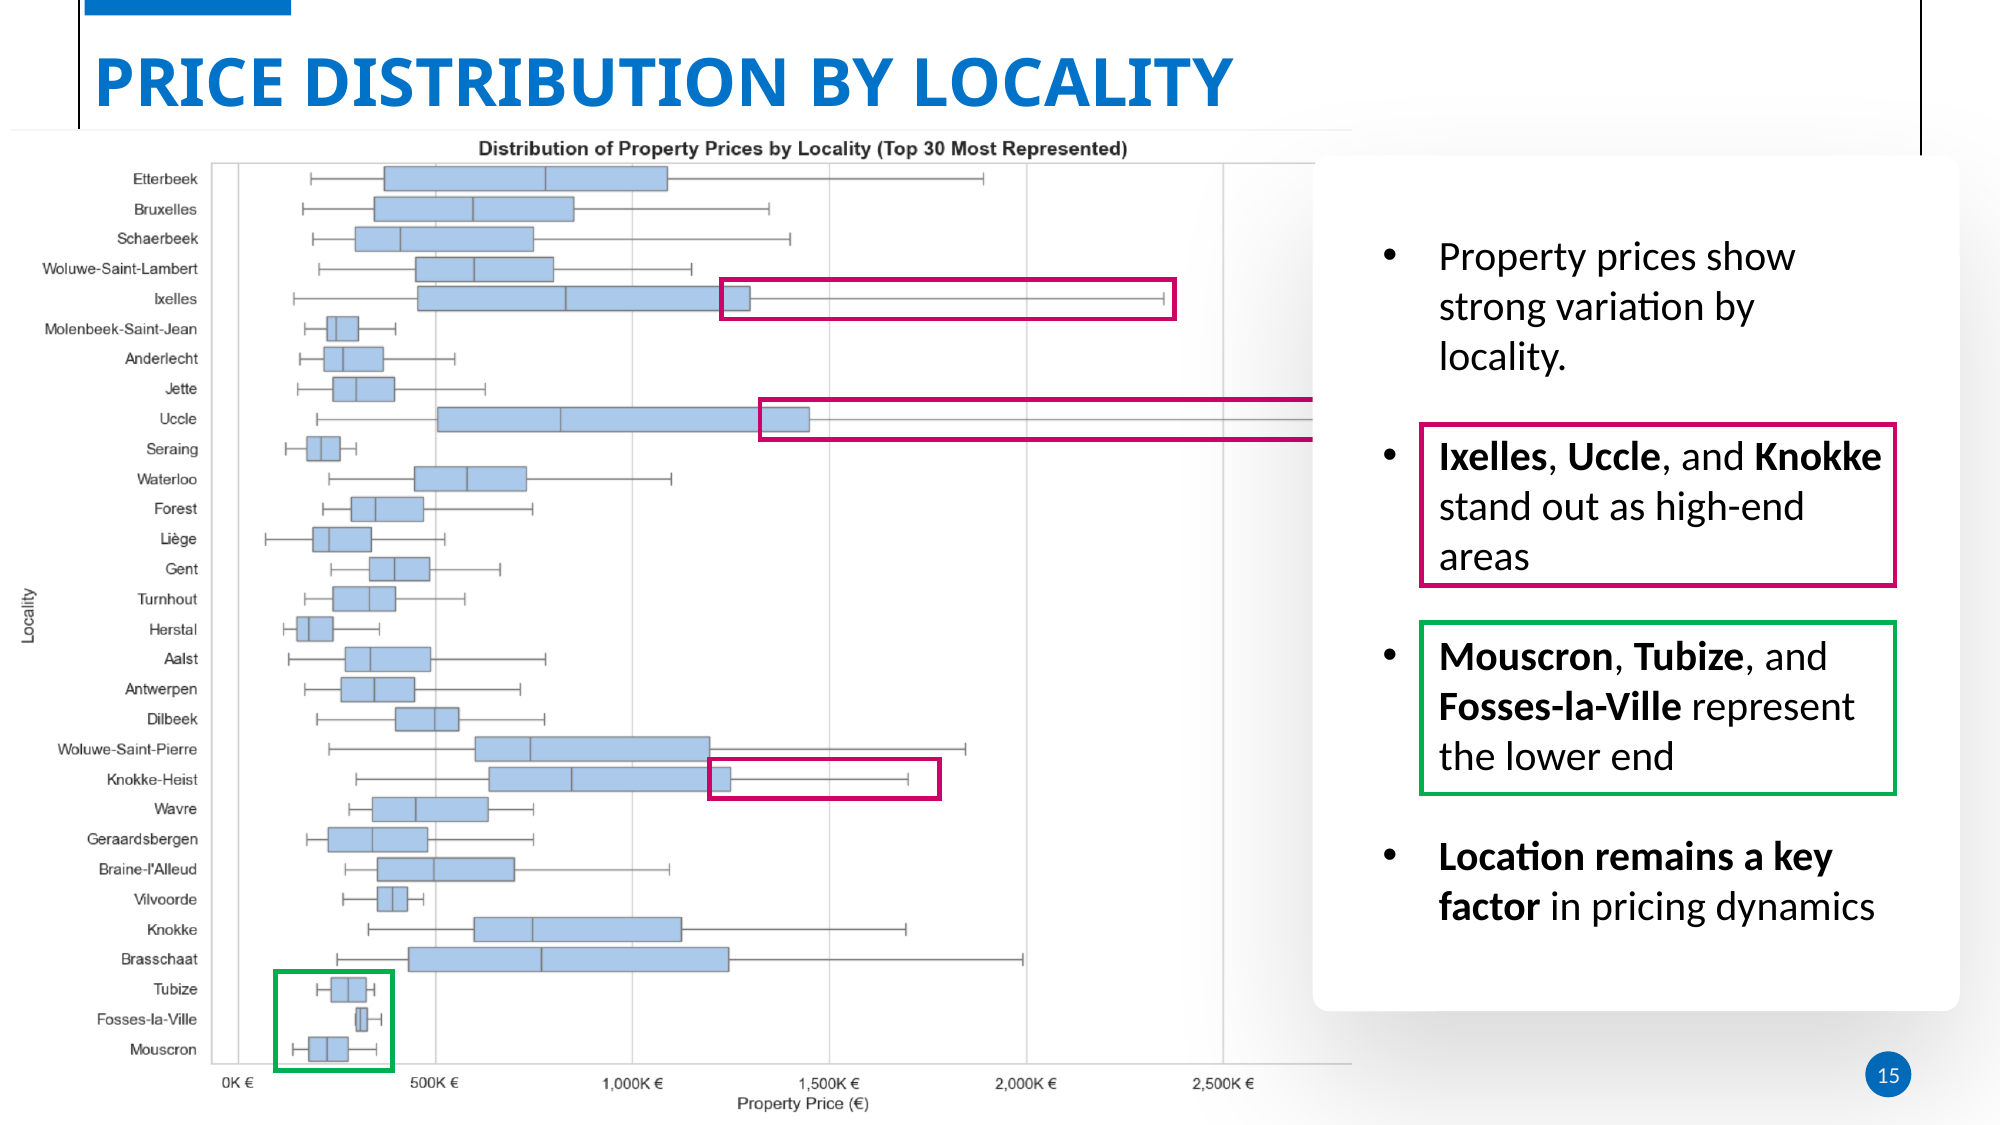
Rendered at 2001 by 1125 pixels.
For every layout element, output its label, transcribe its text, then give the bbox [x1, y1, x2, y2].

title Price Distribution by Locality [78, 0, 1922, 155]
text_box [1421, 621, 1896, 795]
text_box Property prices show strong variation by locality. Ixelles, Uccle, and Knokke stand out as high-end areas Mouscron, Tubize, and Fosses-la-Ville represent the lower end Location remains a key factor in pricing dynamics [1367, 221, 1905, 937]
text_box [1421, 423, 1896, 587]
picture [11, 129, 1352, 1122]
text_box [1352, 155, 1960, 1012]
